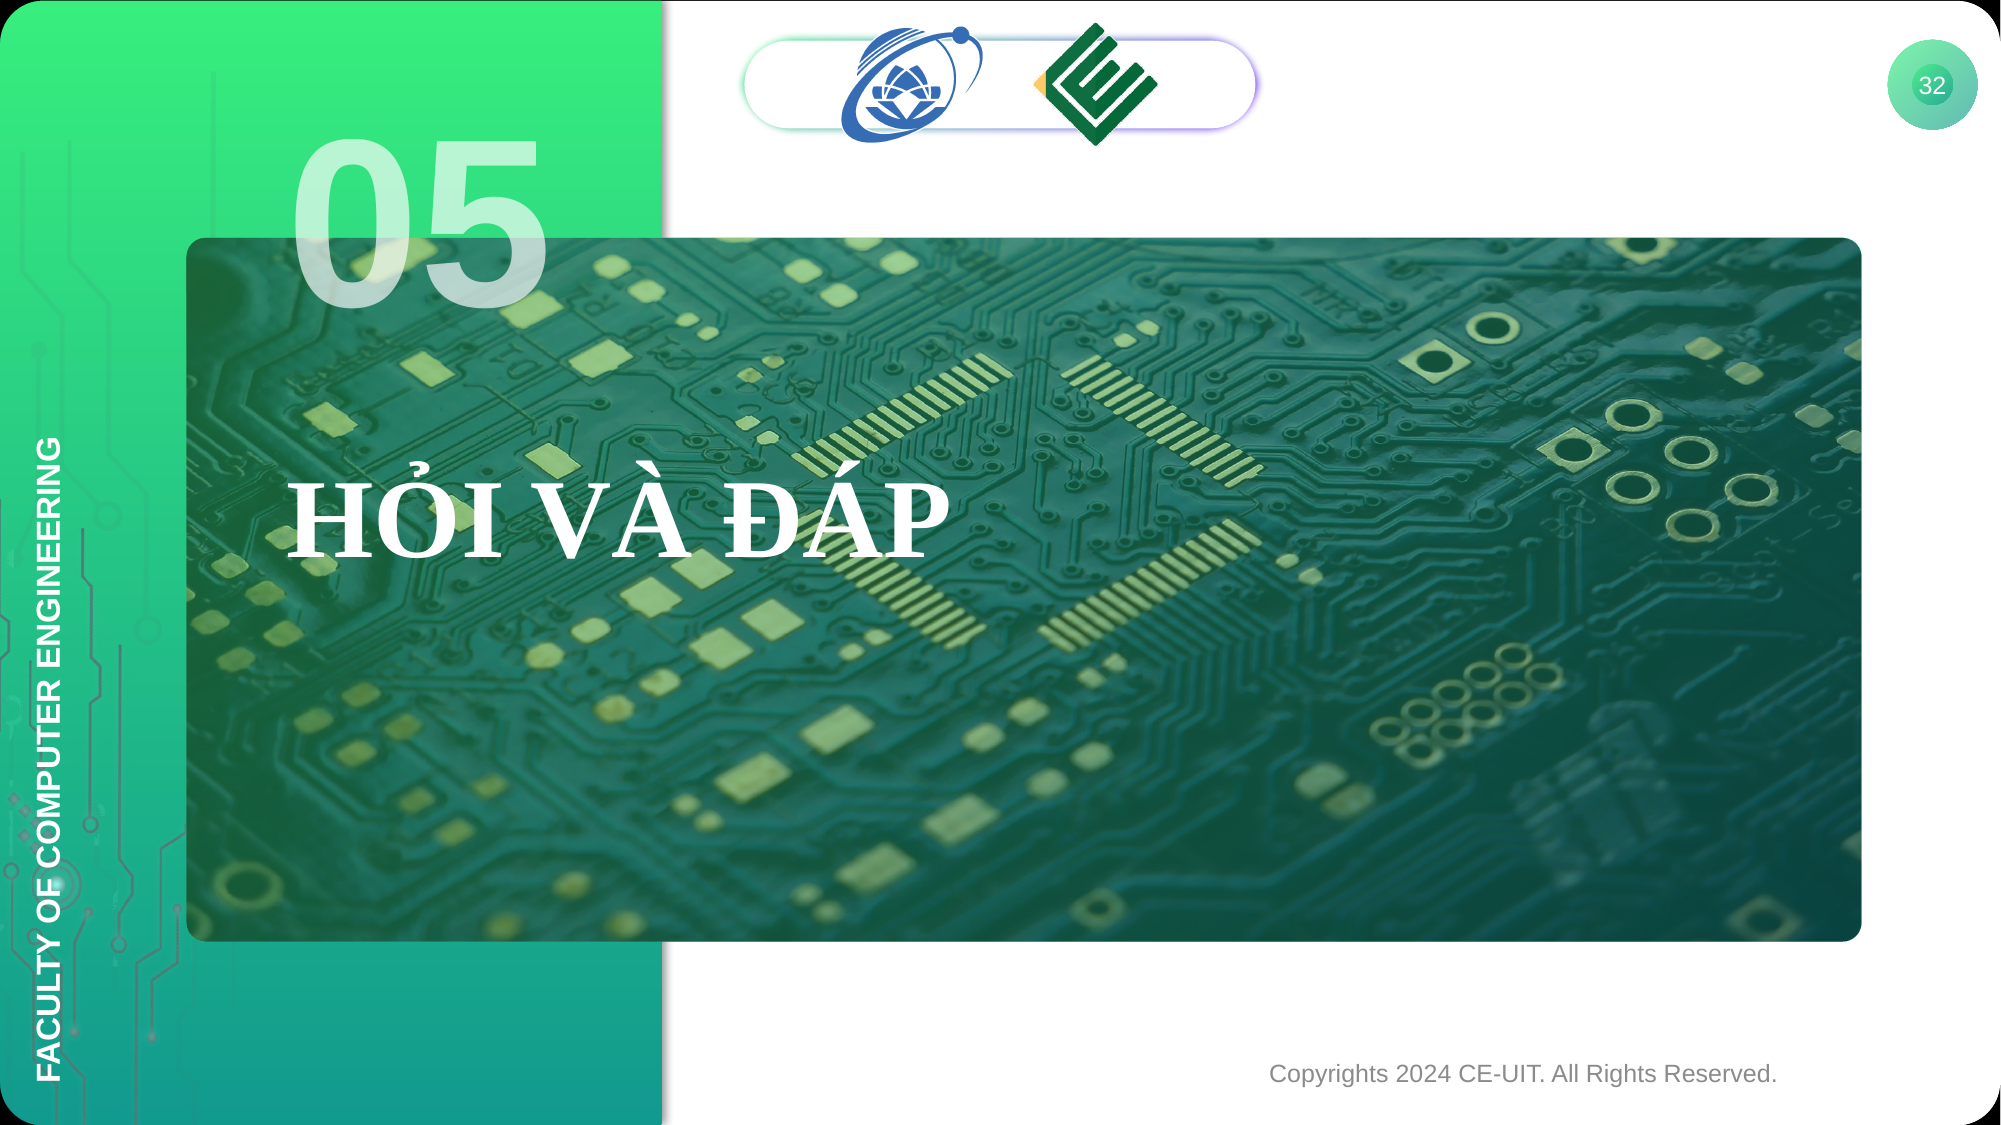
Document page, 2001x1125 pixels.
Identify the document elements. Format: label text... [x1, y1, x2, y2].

title HỎI VÀ ĐÁP [270, 397, 1778, 646]
slide_number 32 [1707, 54, 2000, 115]
picture [0, 1, 291, 1125]
picture [840, 25, 984, 144]
picture [1031, 21, 1160, 148]
footer Copyrights 2024 CE-UIT. All Rights Reserved. [1186, 1042, 1862, 1103]
list 05 [271, 92, 608, 385]
